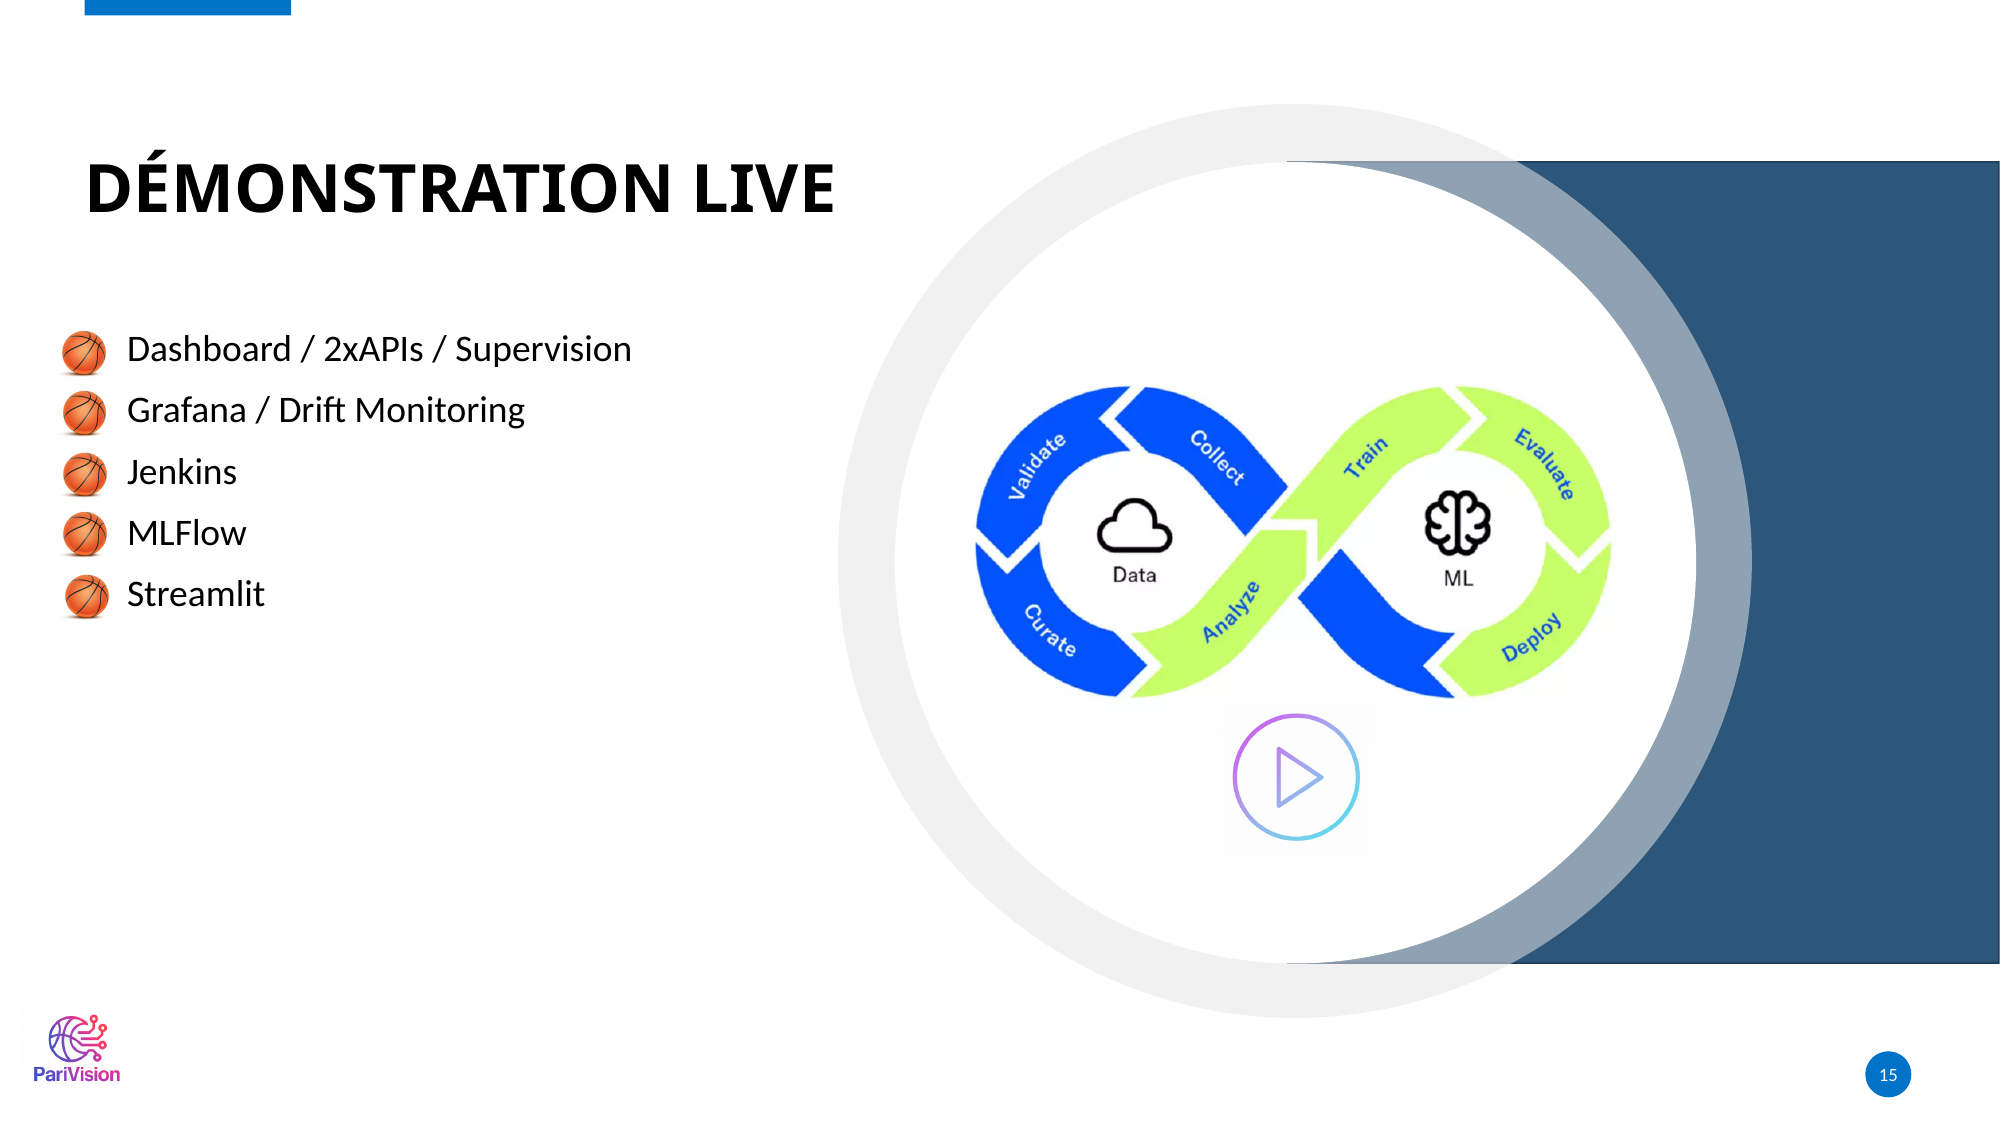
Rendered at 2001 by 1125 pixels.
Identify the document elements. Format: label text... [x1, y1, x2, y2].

picture [57, 505, 113, 561]
picture [56, 384, 112, 440]
slide_number 15 [1864, 1059, 1913, 1090]
title Démonstration live [84, 81, 895, 300]
picture [894, 162, 1697, 964]
picture [59, 568, 115, 624]
list Dashboard / 2xAPIs / Supervision Grafana / Drift Monitoring Jenkins MLFlow Streamlit [84, 329, 766, 746]
picture [18, 993, 135, 1110]
picture [57, 446, 113, 501]
picture [56, 324, 112, 380]
